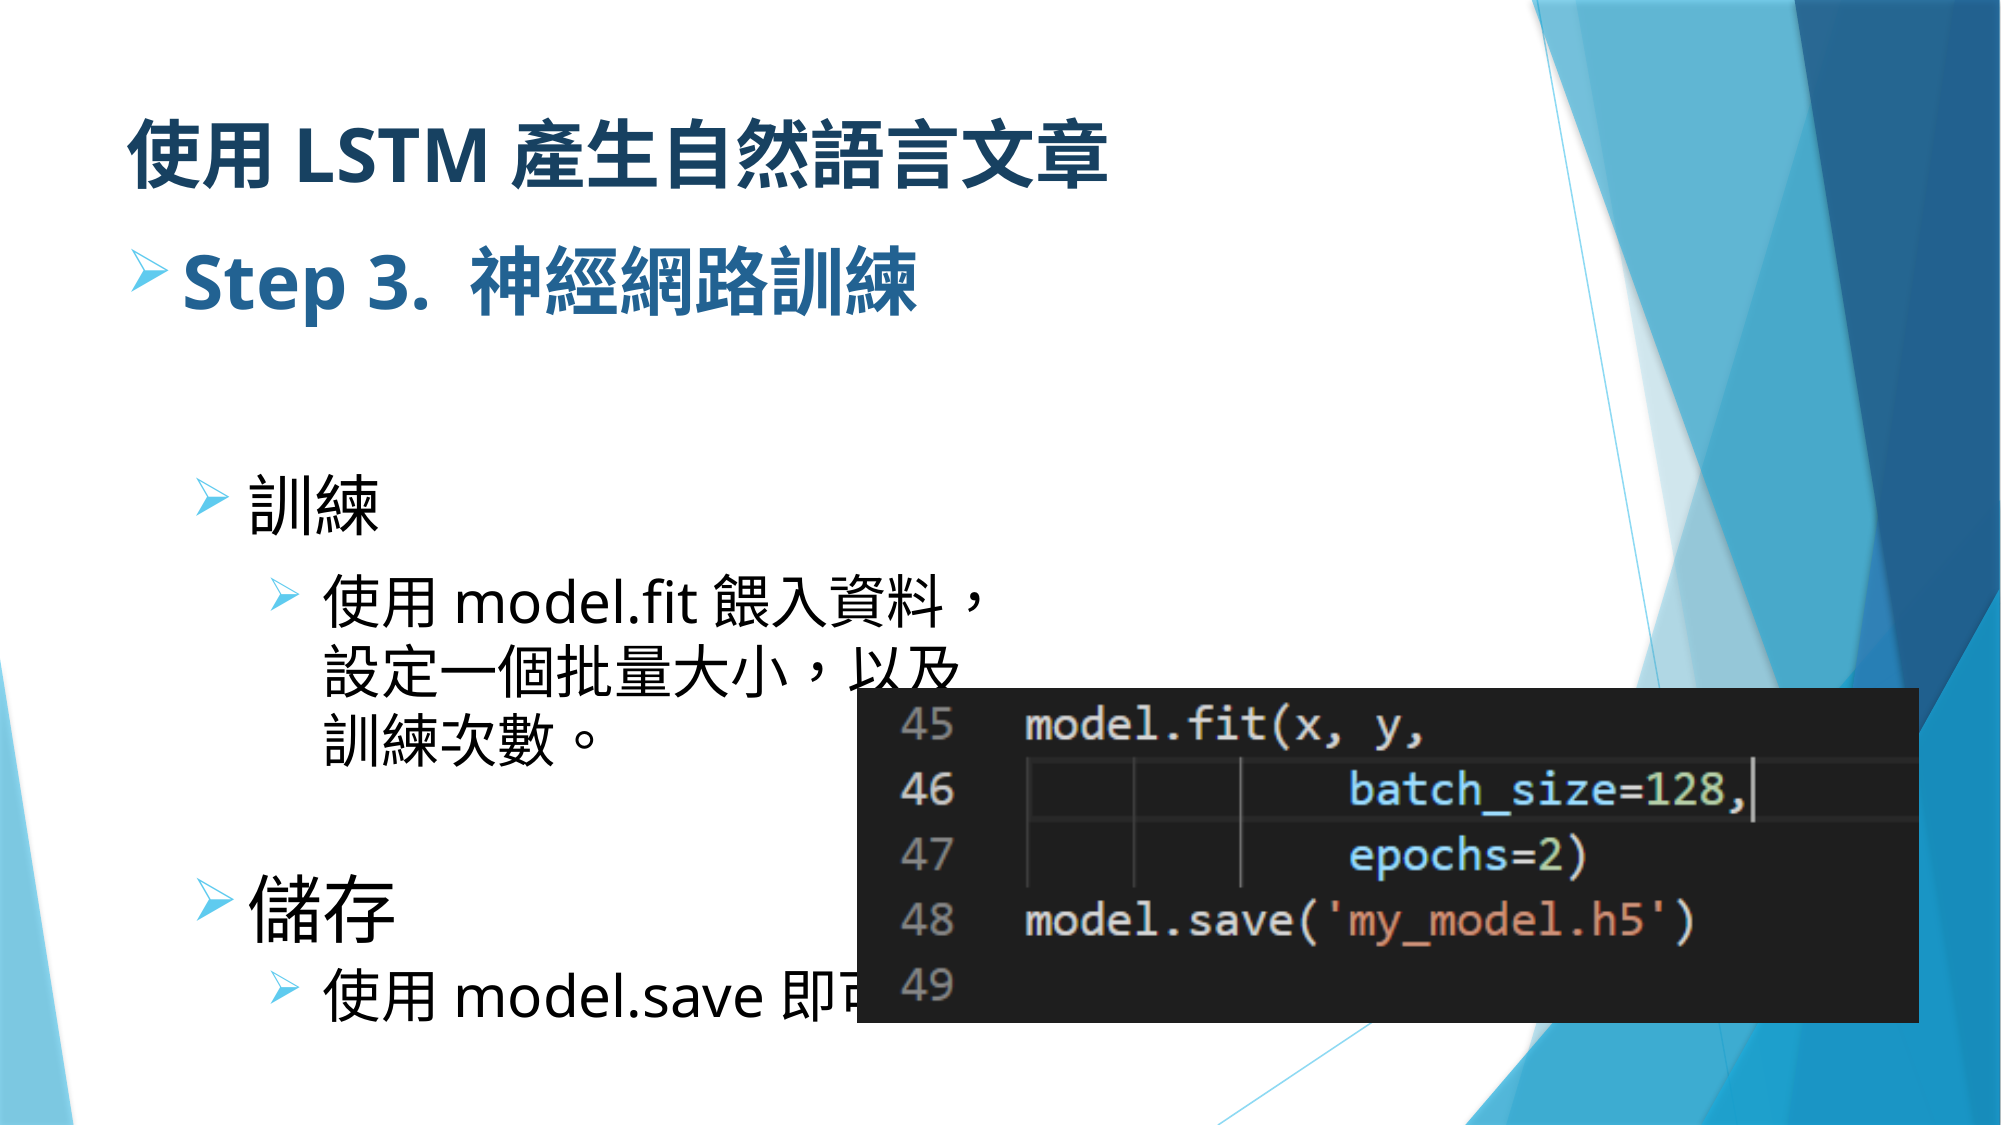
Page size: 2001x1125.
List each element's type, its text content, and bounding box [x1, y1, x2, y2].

picture [857, 687, 1919, 1024]
title 使用LSTM產生自然語言文章 [111, 99, 1522, 244]
list Step 3. 神經網路訓練 訓練 使用model.fit餵入資料， 設定一個批量大小，以及 訓練次數。 儲存 使用model.save即可 [111, 244, 1946, 1091]
